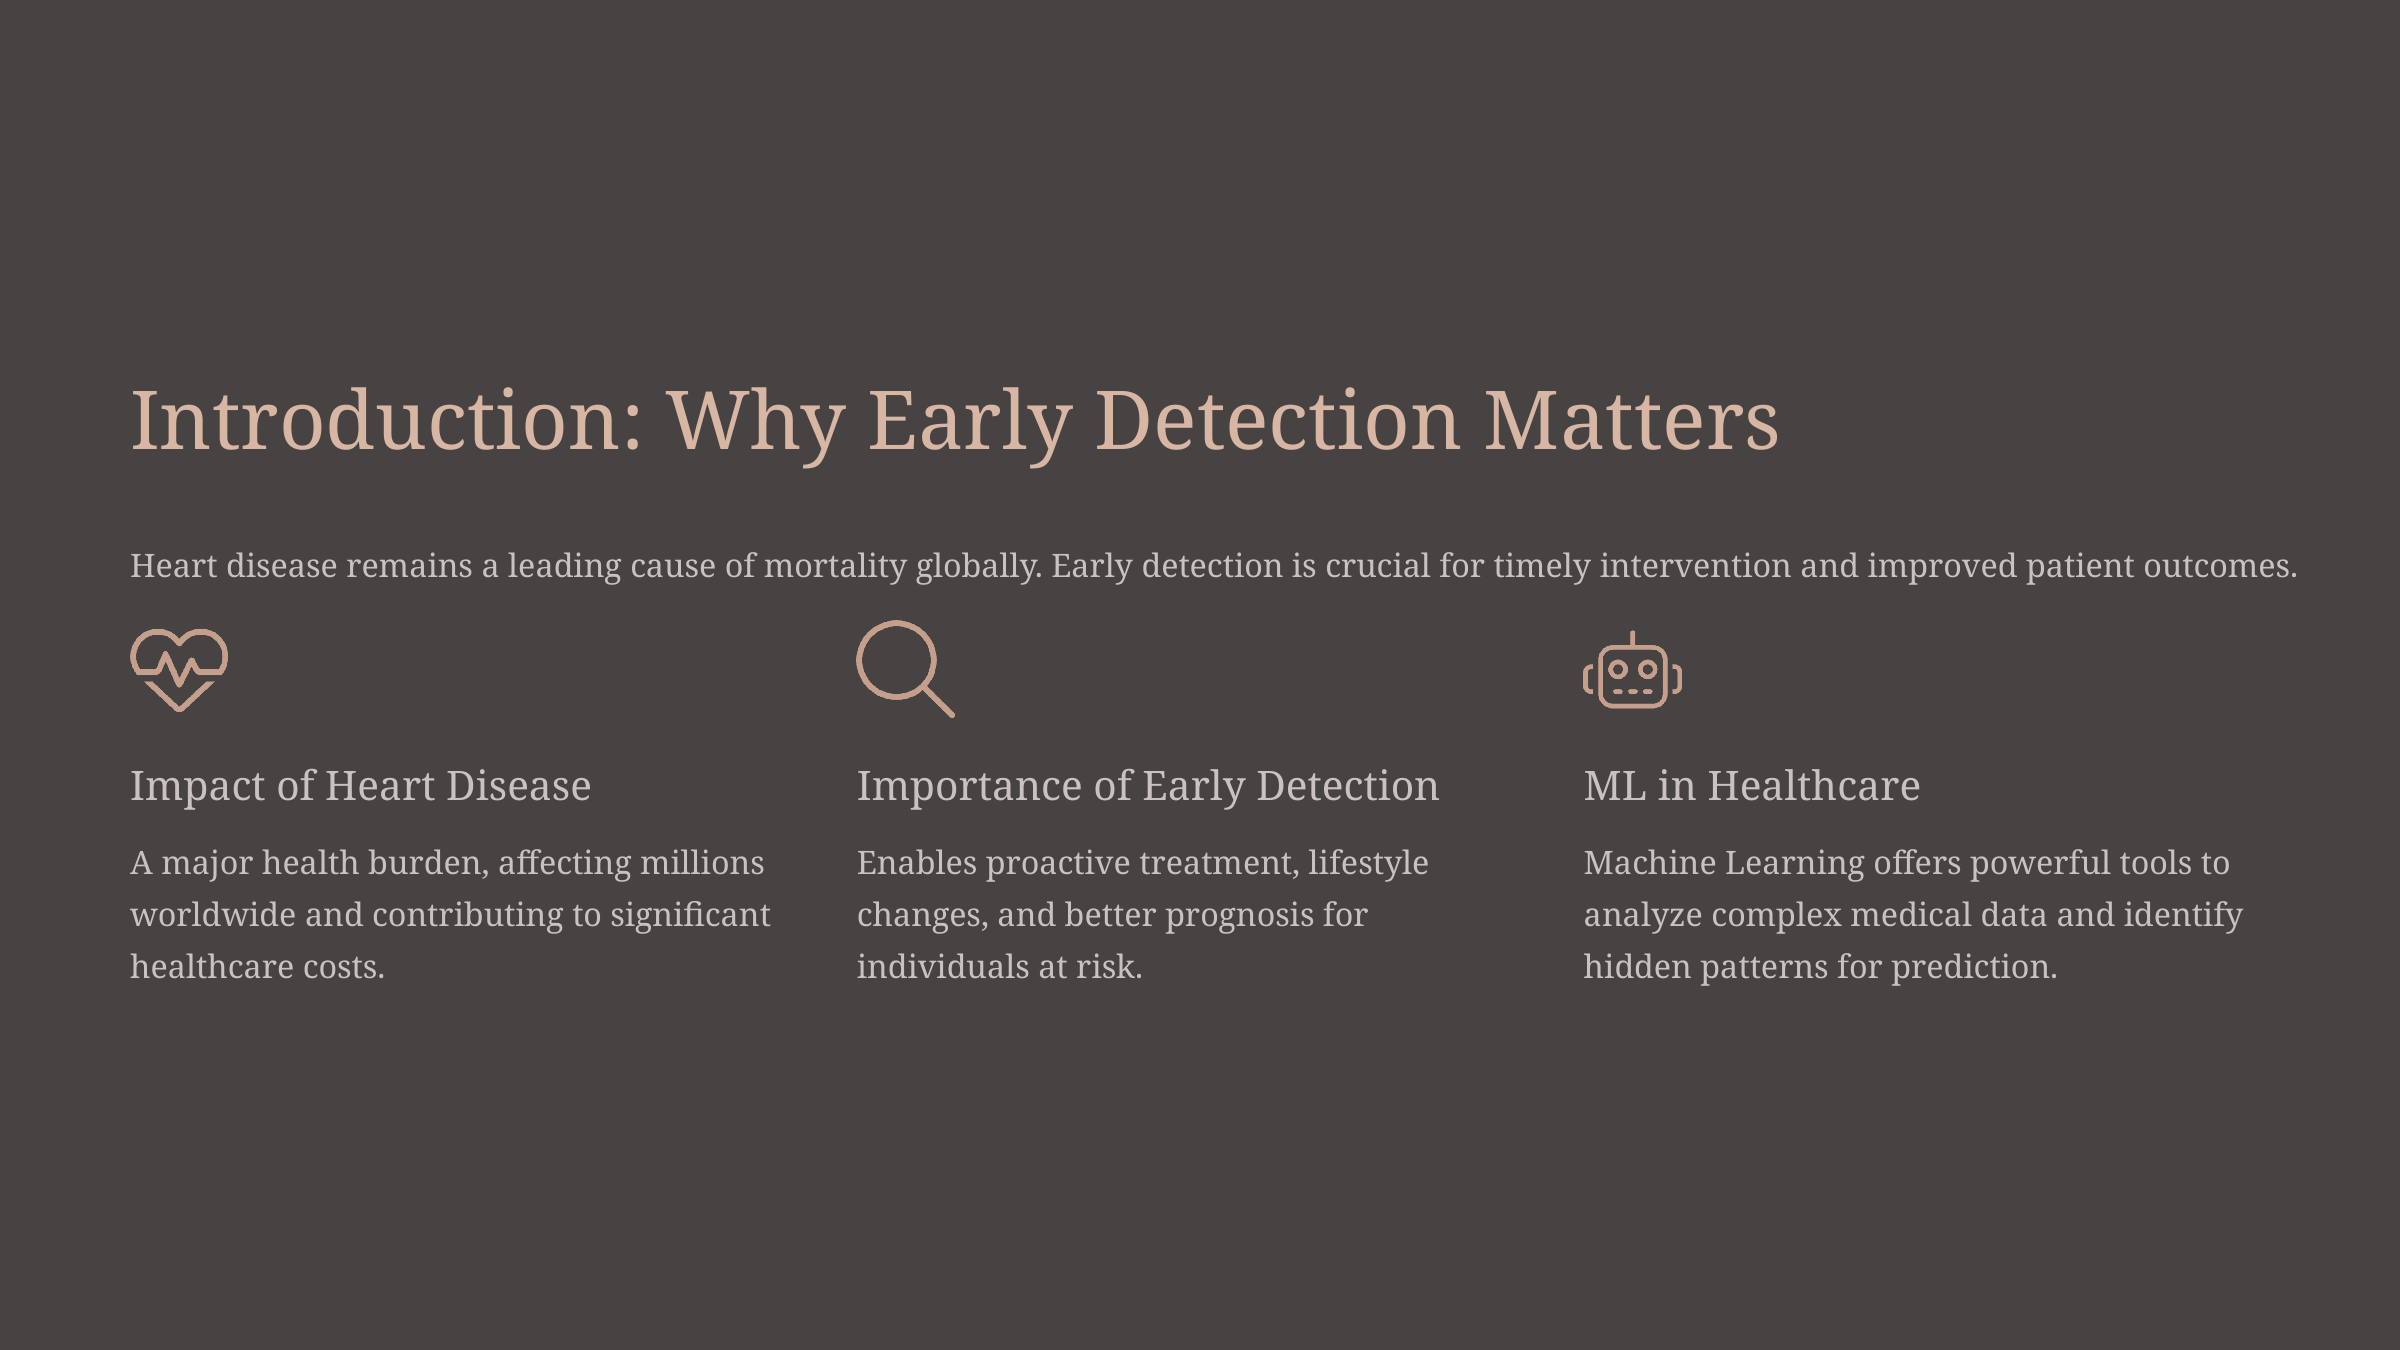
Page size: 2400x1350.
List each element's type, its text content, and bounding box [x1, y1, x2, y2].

text_box A major health burden, affecting millions worldwide and contributing to significant healthcare costs. [130, 828, 817, 986]
picture [1583, 620, 1682, 718]
text_box Heart disease remains a leading cause of mortality globally. Early detection is crucial for timely intervention and improved patient outcomes. [130, 531, 2270, 584]
text_box Machine Learning offers powerful tools to analyze complex medical data and identify hidden patterns for prediction. [1583, 828, 2270, 986]
text_box Introduction: Why Early Detection Matters [130, 364, 1681, 467]
text_box Importance of Early Detection [856, 758, 1402, 810]
text_box ML in Healthcare [1583, 758, 1991, 810]
text_box Enables proactive treatment, lifestyle changes, and better prognosis for individuals at risk. [856, 828, 1543, 934]
text_box Impact of Heart Disease [130, 758, 565, 810]
picture [856, 620, 955, 718]
picture [130, 620, 228, 718]
